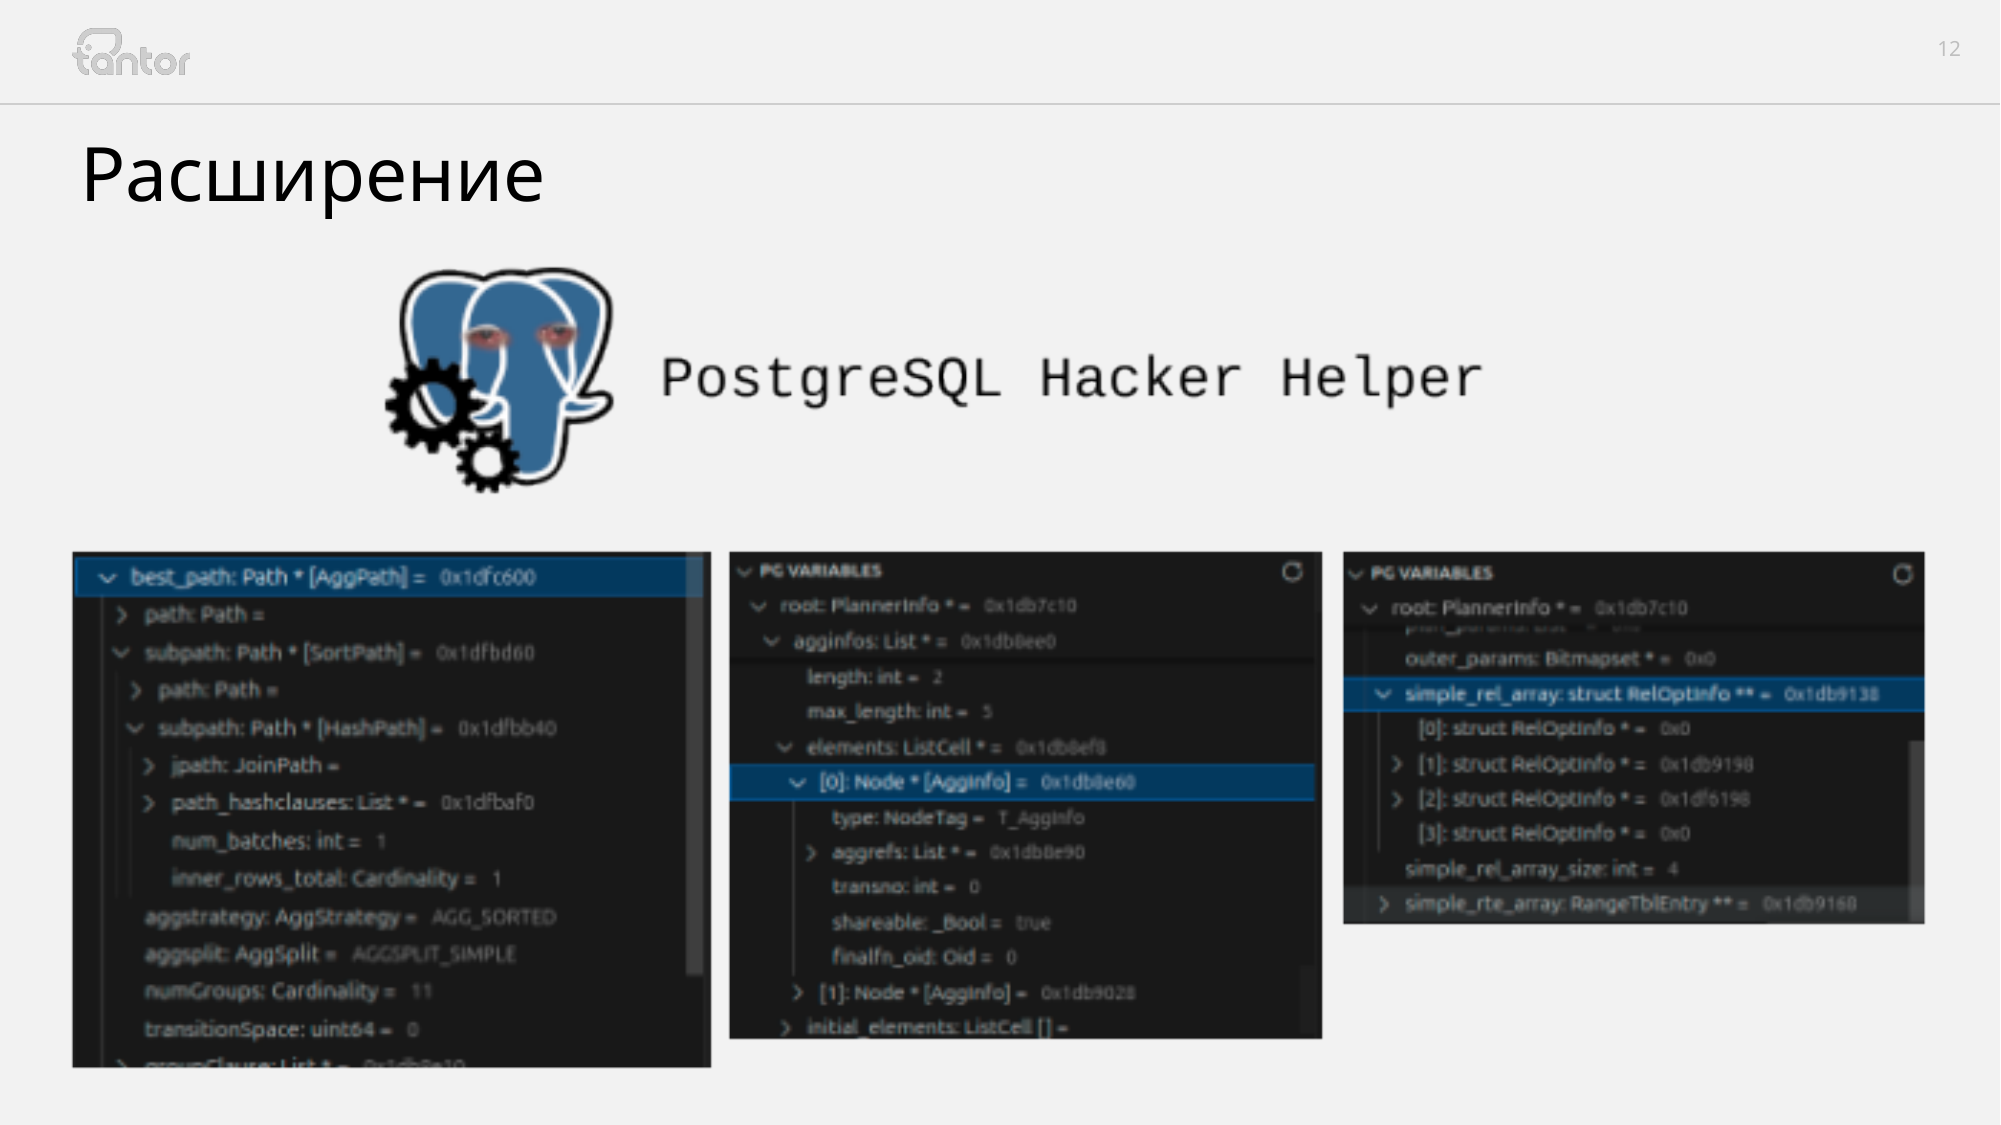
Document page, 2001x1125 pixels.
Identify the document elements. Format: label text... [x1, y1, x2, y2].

picture [72, 28, 190, 75]
picture [70, 265, 1930, 1072]
title Расширение [72, 128, 1928, 265]
